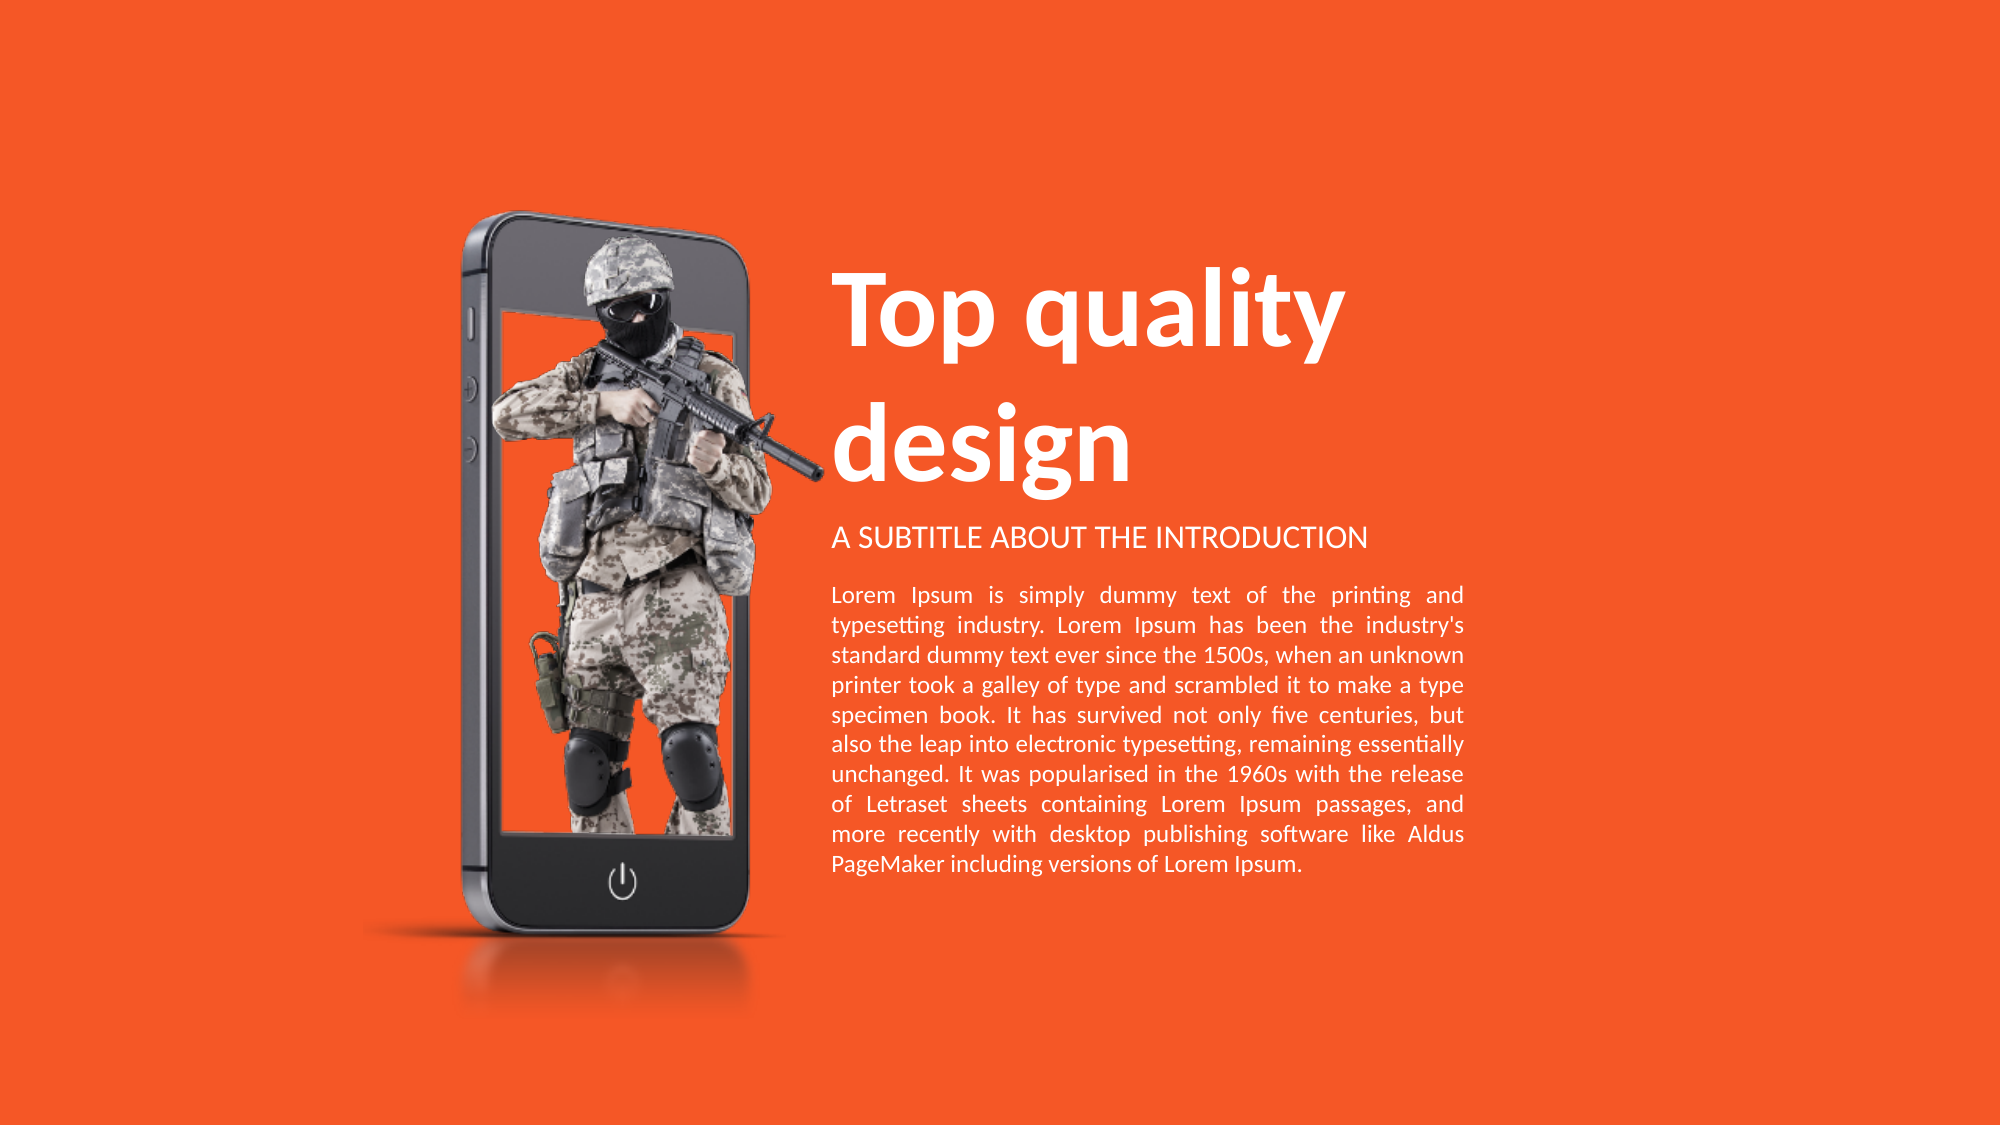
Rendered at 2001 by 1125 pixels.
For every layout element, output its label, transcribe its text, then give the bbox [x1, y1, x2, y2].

text_box Top quality design [832, 234, 1491, 505]
text_box Lorem Ipsum is simply dummy text of the printing and typesetting industry. Lorem Ipsum has been the industry's standard dummy text ever since the 1500s, when an unknown printer took a galley of type and scrambled it to make a type specimen book. It has survived not only five centuries, but also the leap into electronic typesetting, remaining essentially unchanged. It was popularised in the 1960s with the release of Letraset sheets containing Lorem Ipsum passages, and more recently with desktop publishing software like Aldus PageMaker including versions of Lorem Ipsum. [831, 578, 1466, 878]
picture [363, 197, 832, 1025]
text_box A SUBTITLE ABOUT THE INTRODUCTION [832, 514, 1491, 555]
